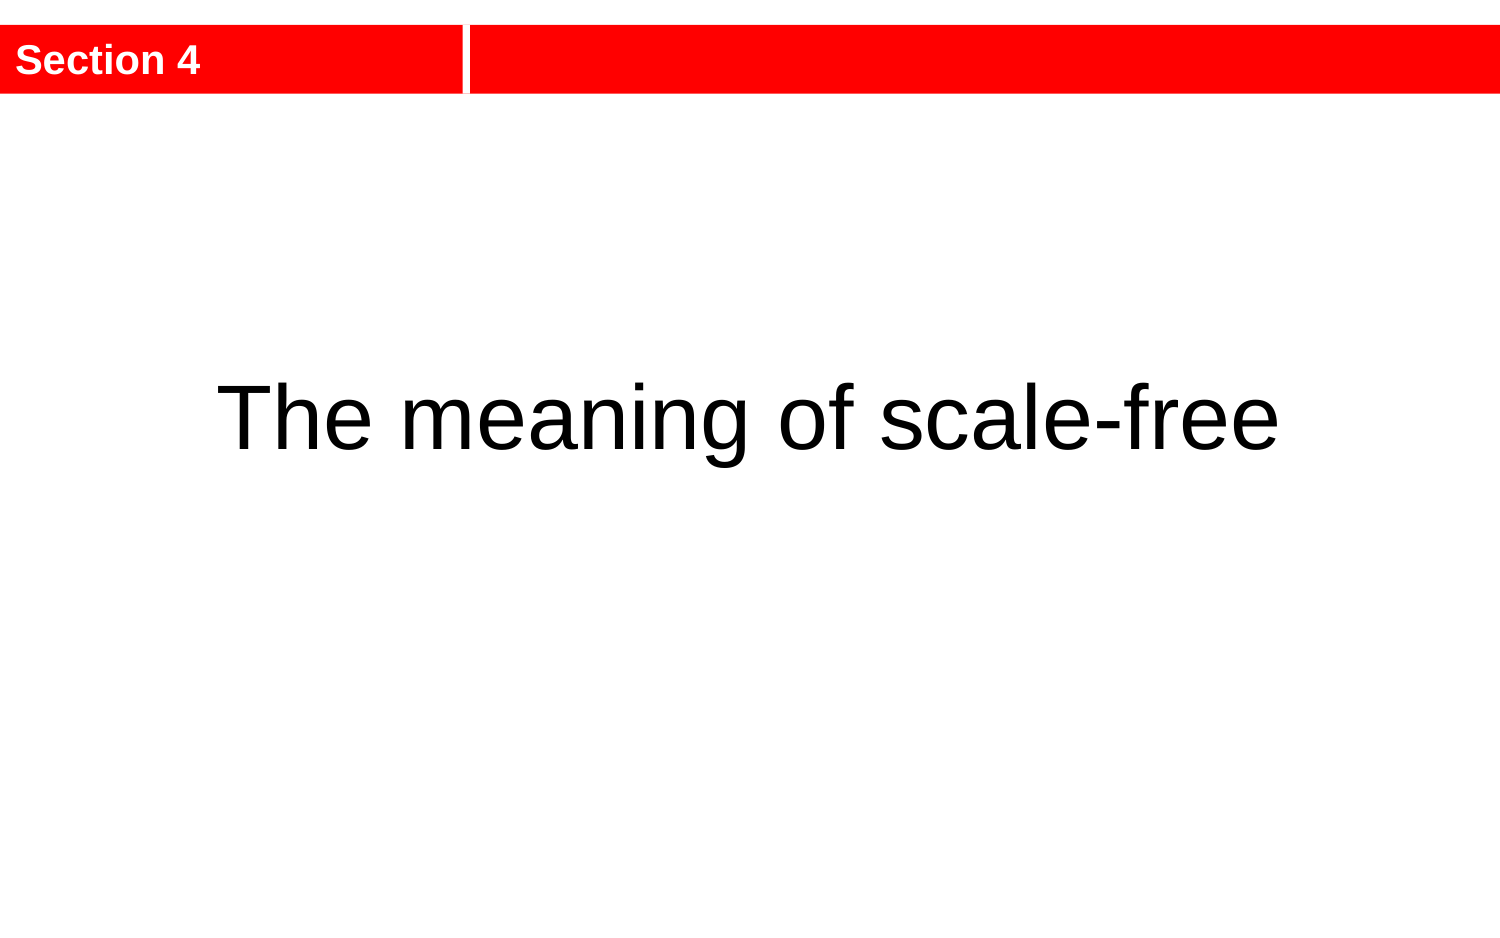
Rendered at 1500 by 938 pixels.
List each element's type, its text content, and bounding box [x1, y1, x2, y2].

text_box Section 4 [0, 24, 462, 94]
text_box The meaning of scale-free [0, 350, 1500, 585]
text_box [462, 24, 470, 94]
text_box Section 4 [470, 24, 1500, 94]
